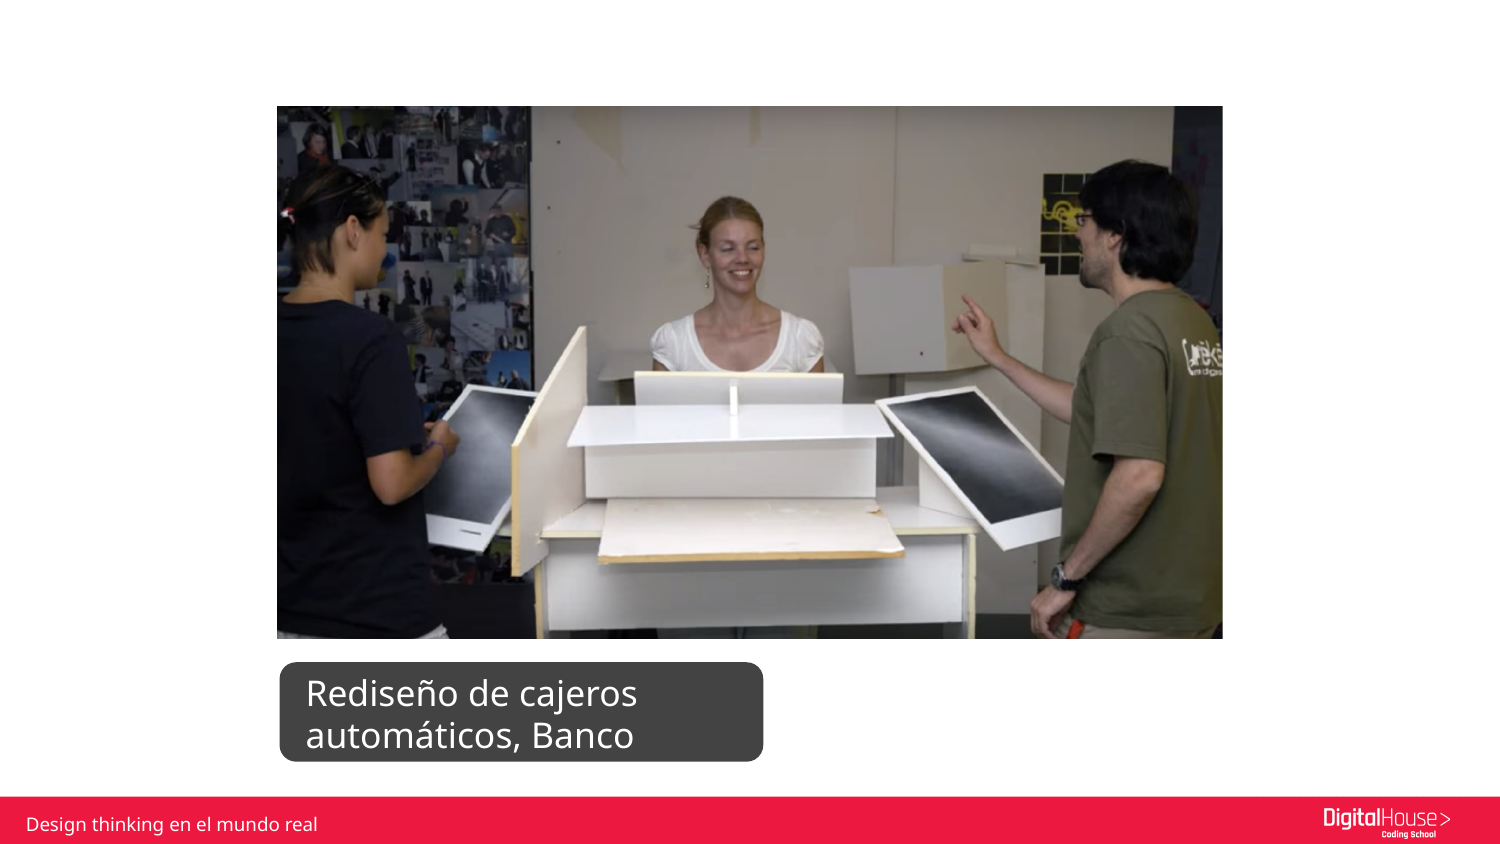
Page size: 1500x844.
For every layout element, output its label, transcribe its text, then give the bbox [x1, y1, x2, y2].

picture [276, 106, 1224, 639]
text_box Rediseño de cajeros automáticos, Banco Francés [290, 655, 739, 814]
text_box [279, 663, 290, 761]
picture [1324, 808, 1450, 839]
text_box [739, 662, 764, 762]
